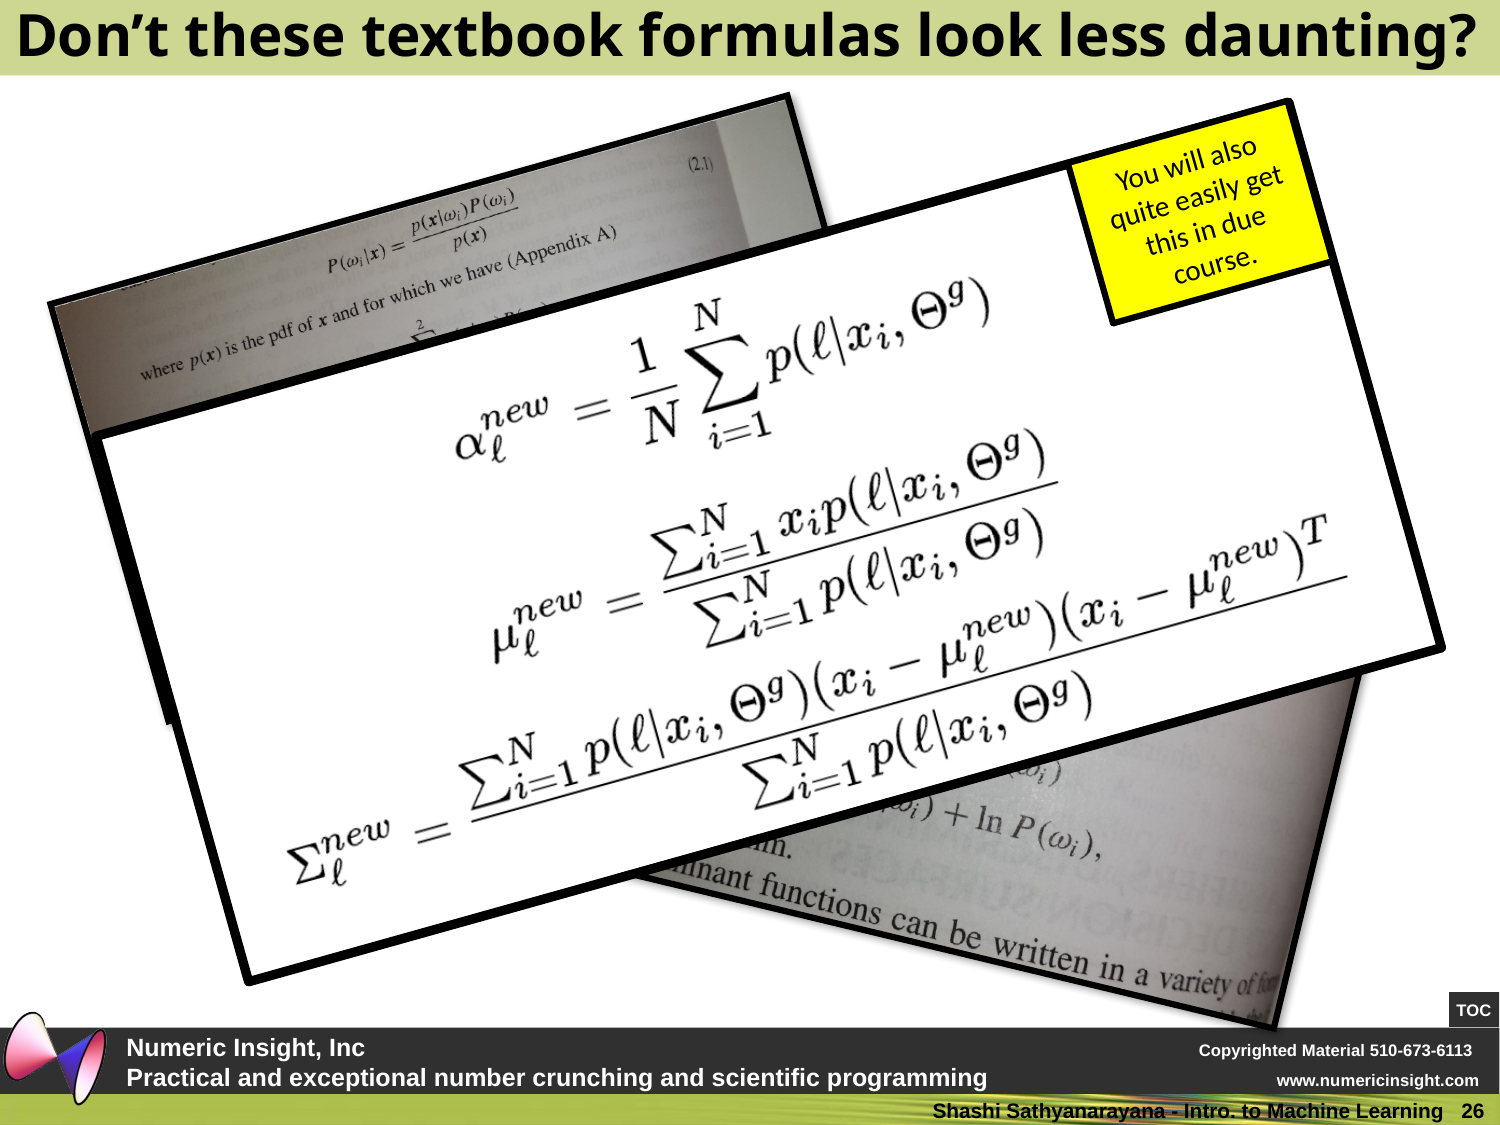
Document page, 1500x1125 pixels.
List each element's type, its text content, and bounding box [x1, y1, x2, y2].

picture [690, 101, 792, 128]
picture [528, 821, 1336, 1024]
picture [0, 1007, 1500, 1125]
title Don’t these textbook formulas look less daunting? [0, 0, 1500, 76]
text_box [153, 128, 1384, 821]
picture [56, 194, 153, 622]
